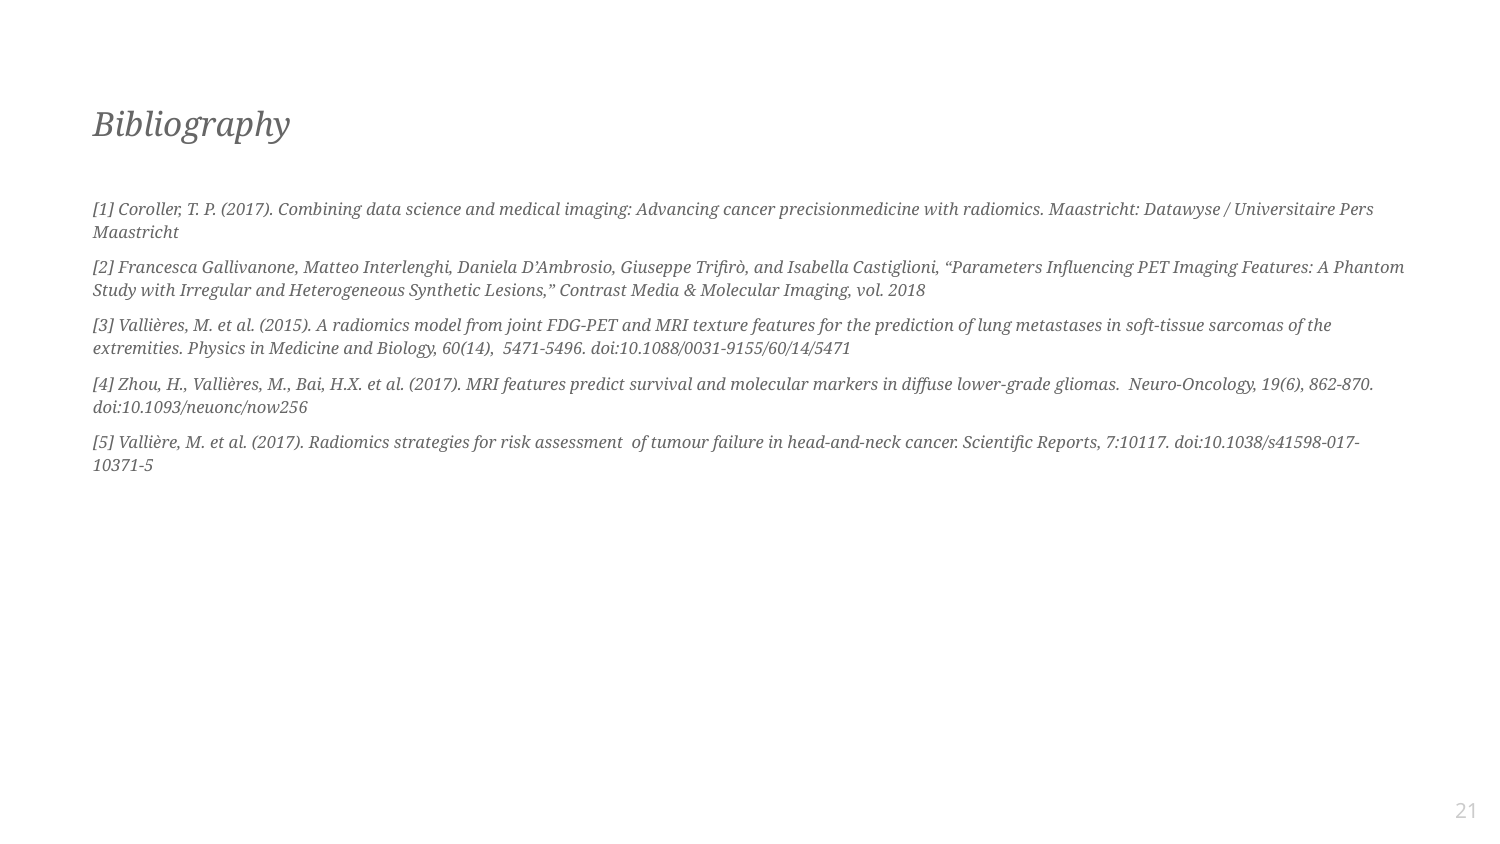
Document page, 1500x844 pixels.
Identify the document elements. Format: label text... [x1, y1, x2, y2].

slide_number 21 [1403, 779, 1494, 844]
list Bibliography [1] Coroller, T. P. (2017). Combining data science and medical imaging: Advancing cancer precisionmedicine with radiomics. Maastricht: Datawyse / Universitaire Pers Maastricht [2] Francesca Gallivanone, Matteo Interlenghi, Daniela D’Ambrosio, Giuseppe Trifirò, and Isabella Castiglioni, “Parameters Influencing PET Imaging Features: A Phantom Study with Irregular and Heterogeneous Synthetic Lesions,” Contrast Media & Molecular Imaging, vol. 2018 [3] Vallières, M. et al. (2015). A radiomics model from joint FDG-PET and MRI texture features for the prediction of lung metastases in soft-tissue sarcomas of the extremities. Physics in Medicine and Biology, 60(14), 5471-5496. doi:10.1088/0031-9155/60/14/5471 [4] Zhou, H., Vallières, M., Bai, H.X. et al. (2017). MRI features predict survival and molecular markers in diffuse lower-grade gliomas. Neuro-Oncology, 19(6), 862-870. doi:10.1093/neuonc/now256 [5] Vallière, M. et al. (2017). Radiomics strategies for risk assessment of tumour failure in head-and-neck cancer. Scientific Reports, 7:10117. doi:10.1038/s41598-017-10371-5 [56, 82, 1425, 799]
